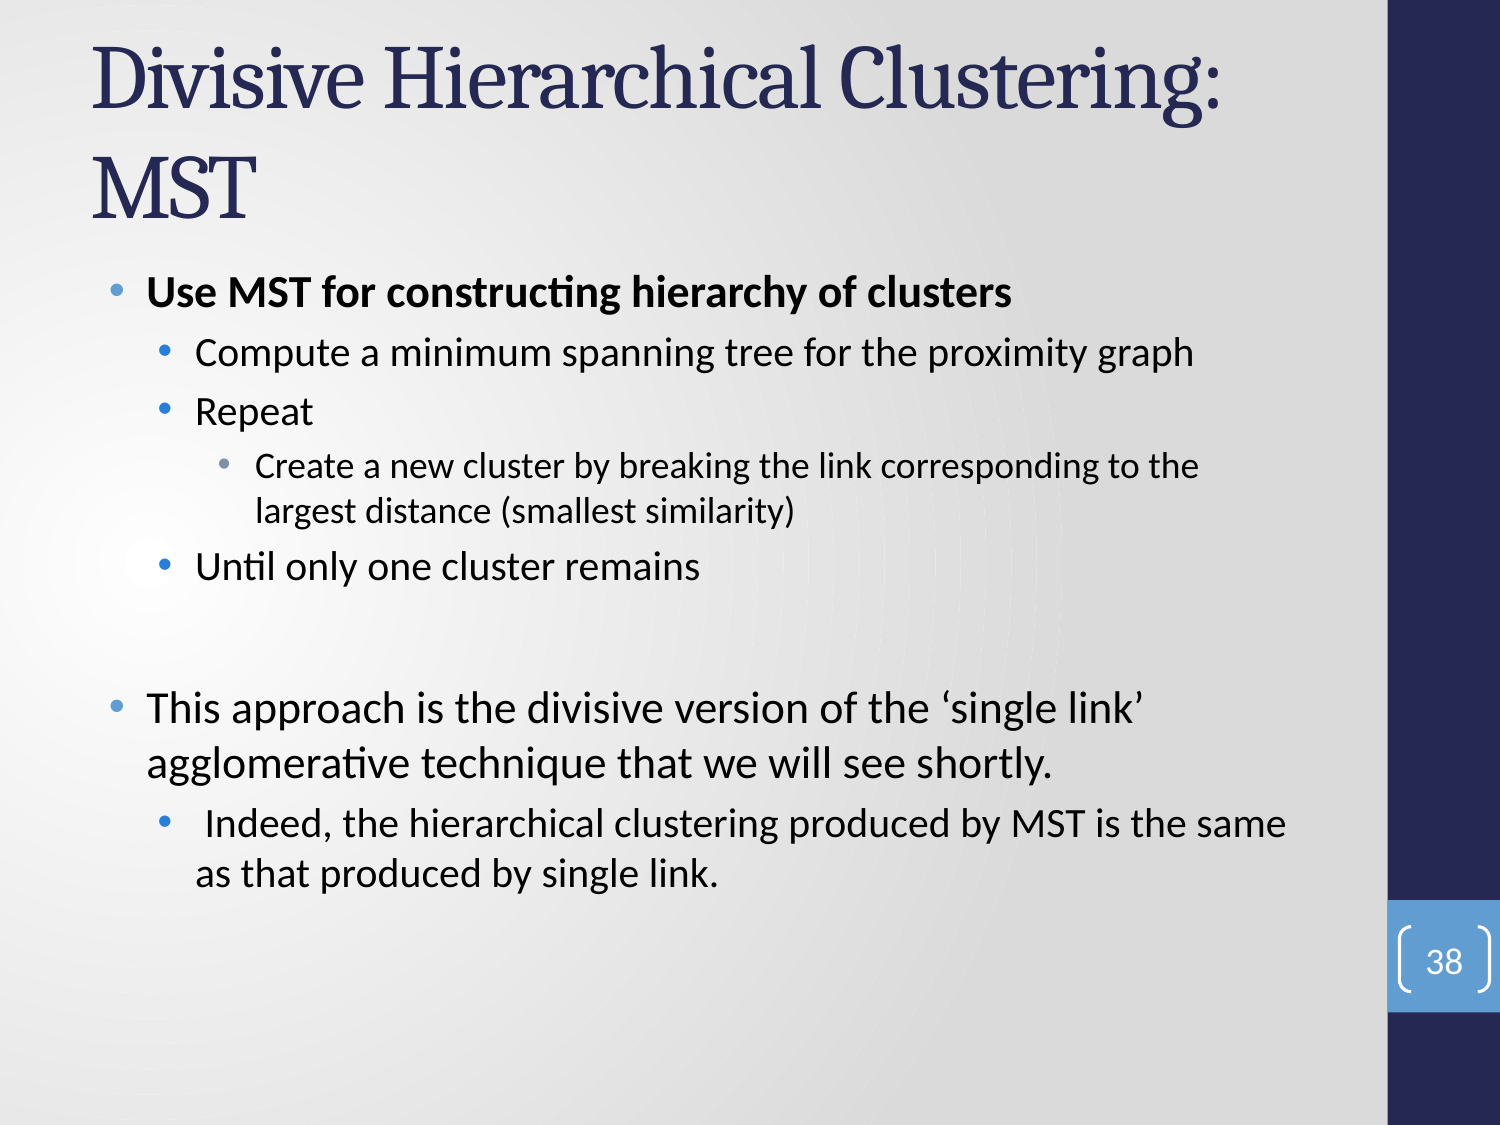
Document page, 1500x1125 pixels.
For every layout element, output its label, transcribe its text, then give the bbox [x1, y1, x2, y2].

list Use MST for constructing hierarchy of clusters Compute a minimum spanning tree for the proximity graph Repeat Create a new cluster by breaking the link corresponding to the largest distance (smallest similarity) Until only one cluster remains This approach is the divisive version of the ‘single link’ agglomerative technique that we will see shortly. Indeed, the hierarchical clustering produced by MST is the same as that produced by single link. [75, 254, 1325, 1042]
title Divisive Hierarchical Clustering: MST [75, 45, 1325, 209]
slide_number 38 [1397, 925, 1492, 994]
